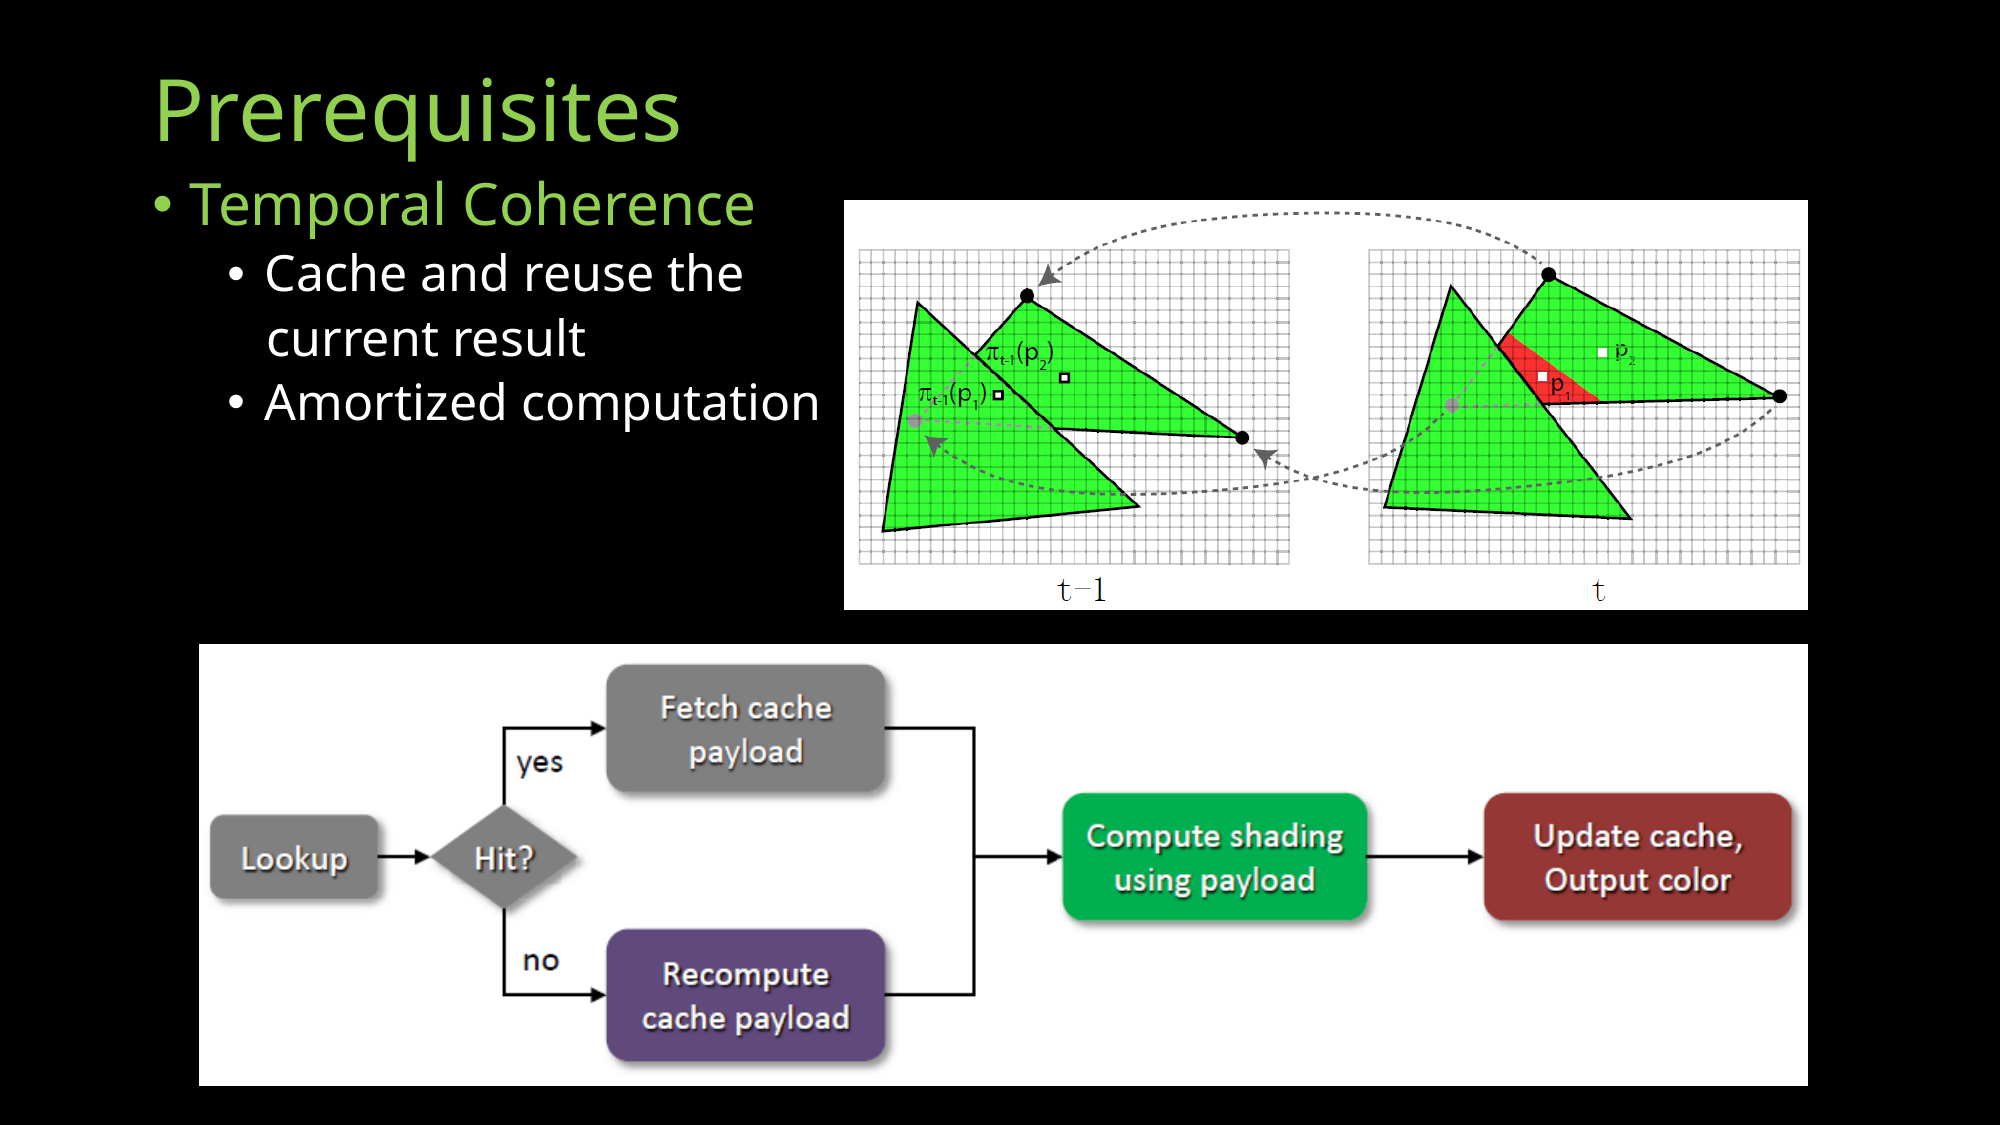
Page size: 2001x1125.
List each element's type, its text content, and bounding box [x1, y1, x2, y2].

picture [844, 200, 1808, 610]
title Prerequisites [137, 59, 1863, 168]
picture [199, 644, 1808, 1086]
list Temporal Coherence Cache and reuse the current result Amortized computation [137, 168, 1863, 1104]
